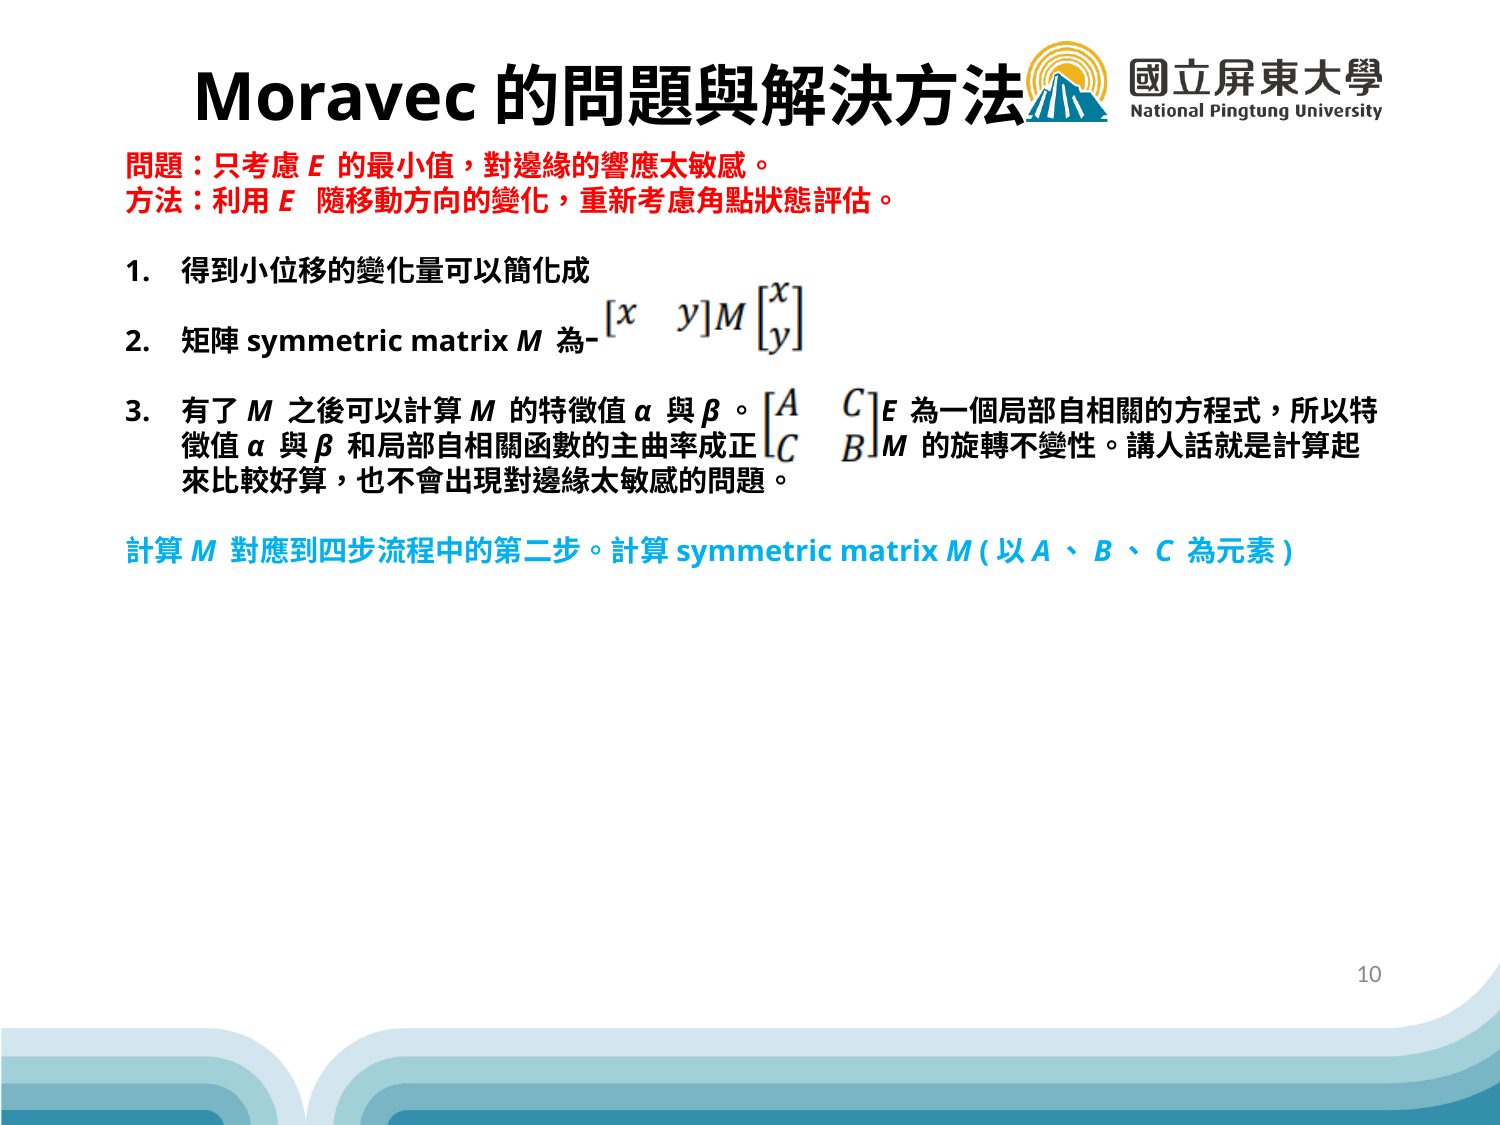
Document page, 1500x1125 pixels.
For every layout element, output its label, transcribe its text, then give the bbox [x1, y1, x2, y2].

title Moravec的問題與解決方法 [110, 28, 1110, 140]
slide_number 10 [1059, 942, 1397, 1003]
subtitle 問題：只考慮E 的最小值，對邊緣的響應太敏感。 方法：利用E 隨移動方向的變化，重新考慮角點狀態評估。 得到小位移的變化量可以簡化成 矩陣symmetric matrix M 為一個二階方陣： 有了M 之後可以計算M 的特徵值α 與β。因為現在E 為一個局部自相關的方程式，所以特徵值α 與β 和局部自相關函數的主曲率成正比，形成M 的旋轉不變性。講人話就是計算起來比較好算，也不會出現對邊緣太敏感的問題。 計算M 對應到四步流程中的第二步。計算symmetric matrix M (以A、B、C 為元素) [110, 140, 1397, 973]
picture [0, 1, 1500, 1125]
